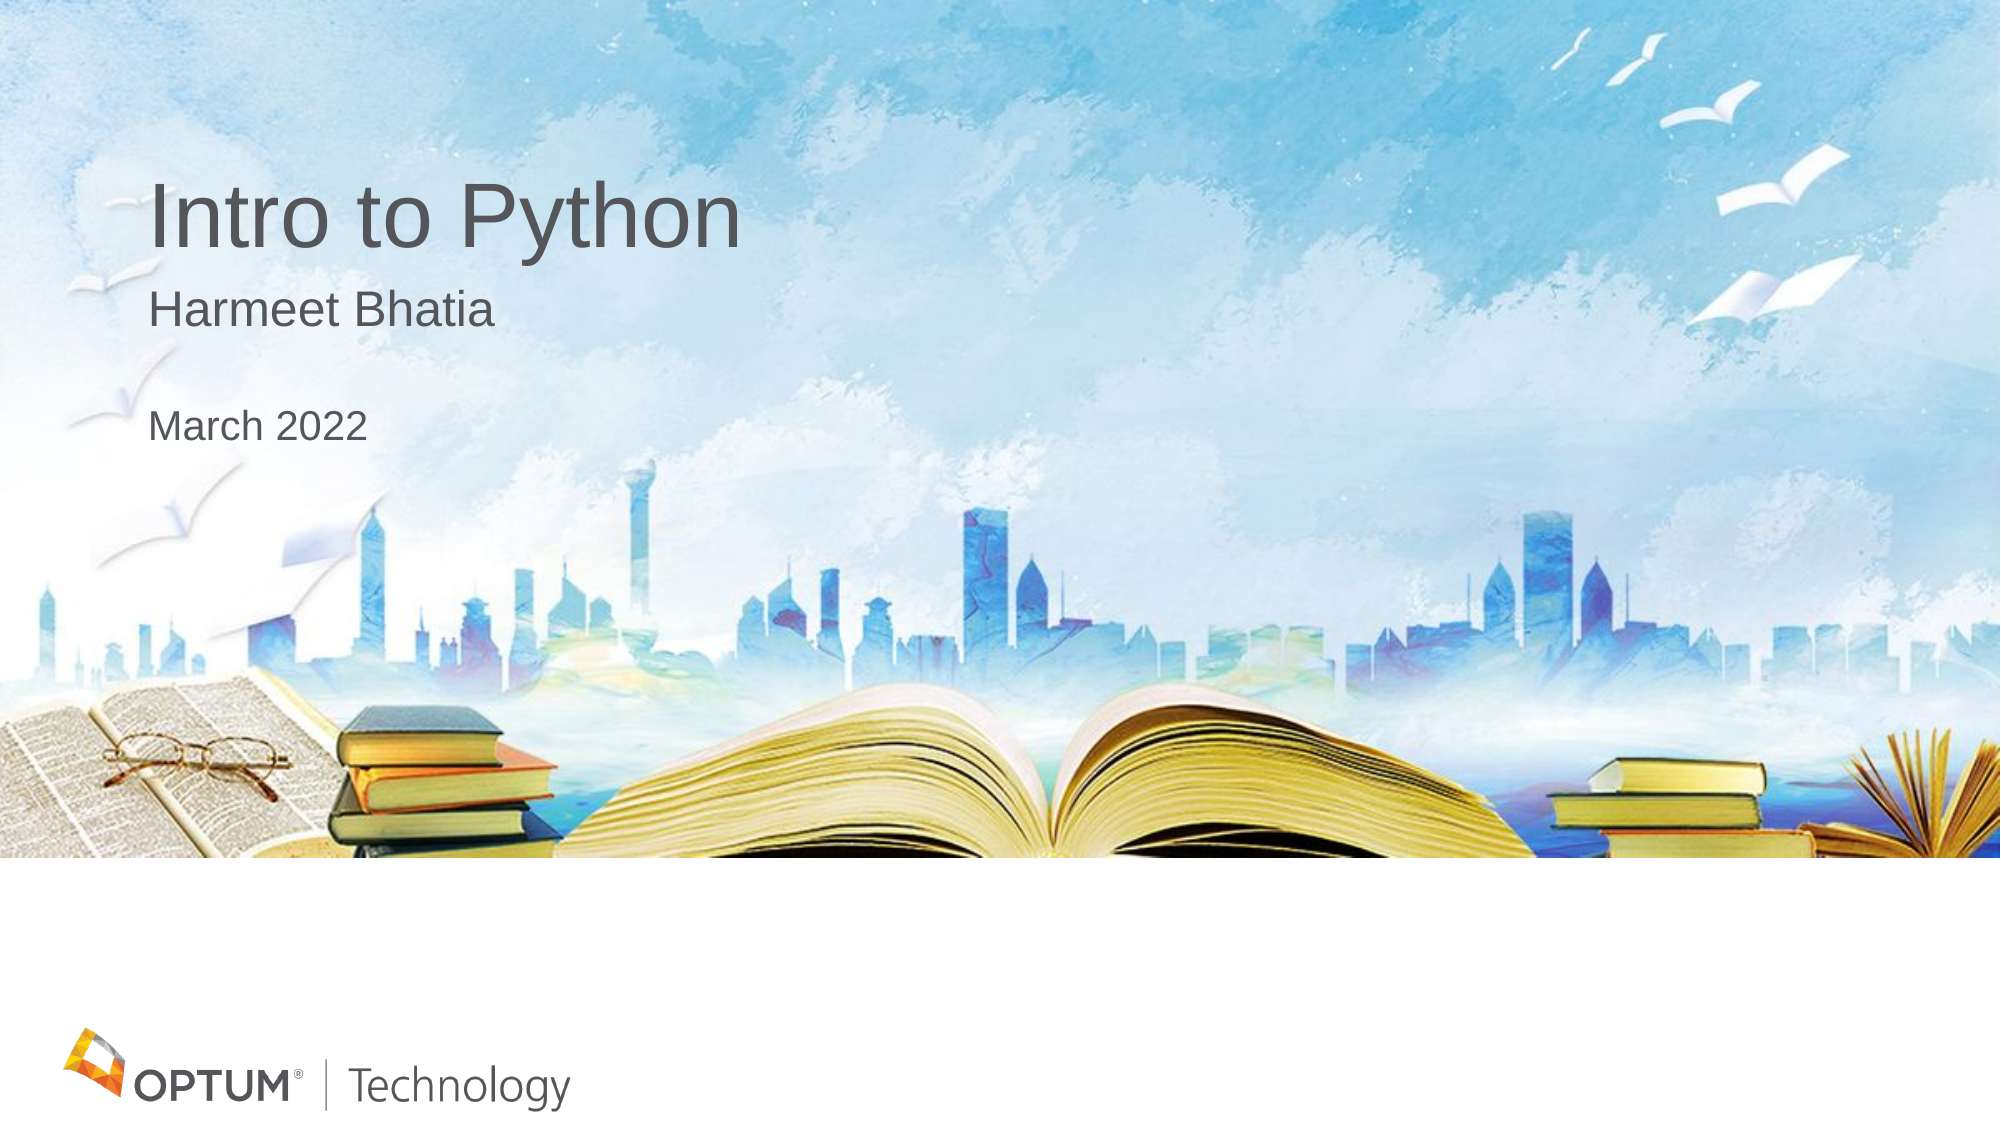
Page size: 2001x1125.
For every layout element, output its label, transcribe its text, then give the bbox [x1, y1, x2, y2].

list March 2022 [147, 402, 1645, 474]
title Intro to Python [147, 52, 1645, 267]
picture [0, 0, 2000, 858]
subtitle Harmeet Bhatia [147, 280, 1645, 390]
